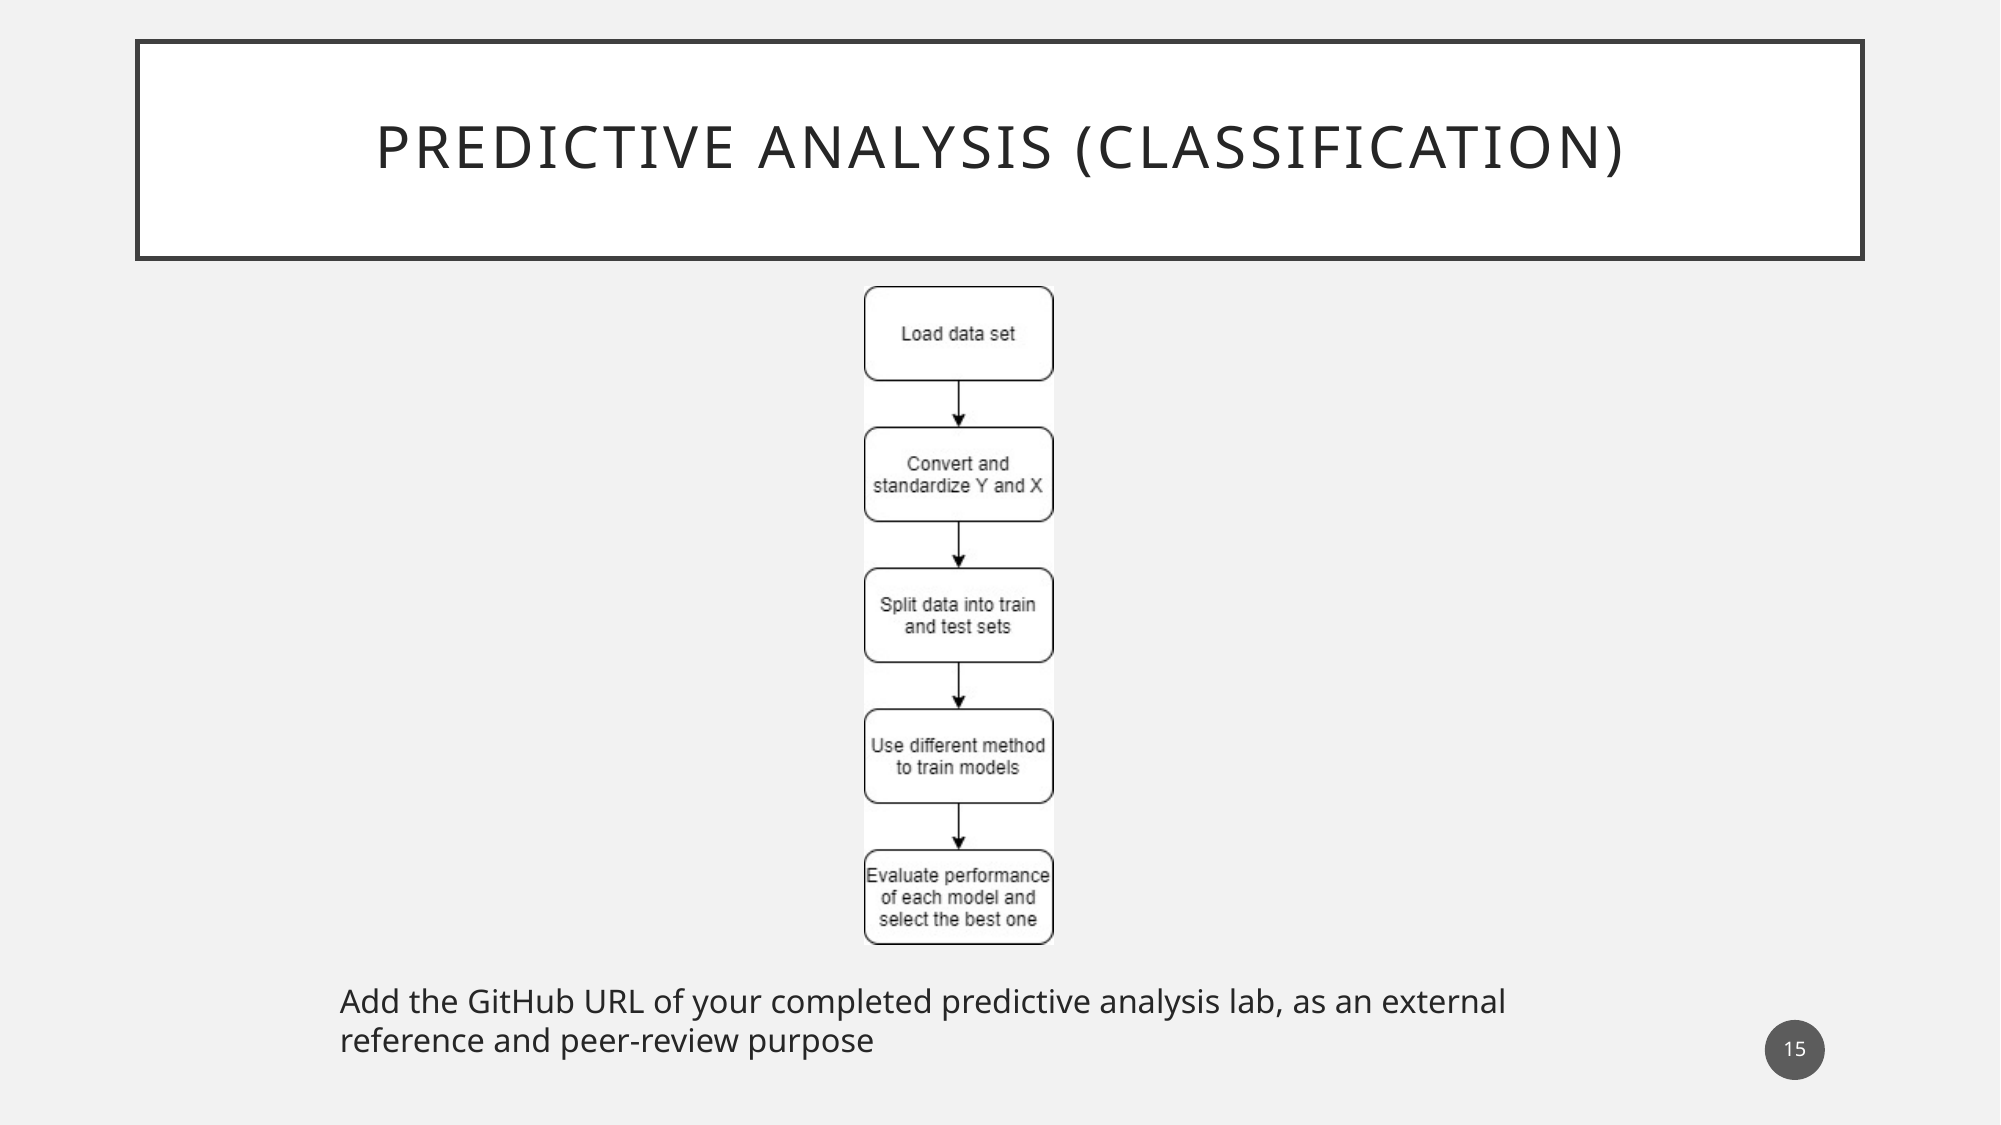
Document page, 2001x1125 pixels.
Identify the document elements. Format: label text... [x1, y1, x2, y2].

slide_number 15 [1764, 1019, 1825, 1080]
picture [864, 286, 1054, 945]
list Add the GitHub URL of your completed predictive analysis lab, as an external reference and peer-review purpose [324, 973, 1593, 1067]
title Predictive analysis (Classification) [135, 39, 1865, 261]
